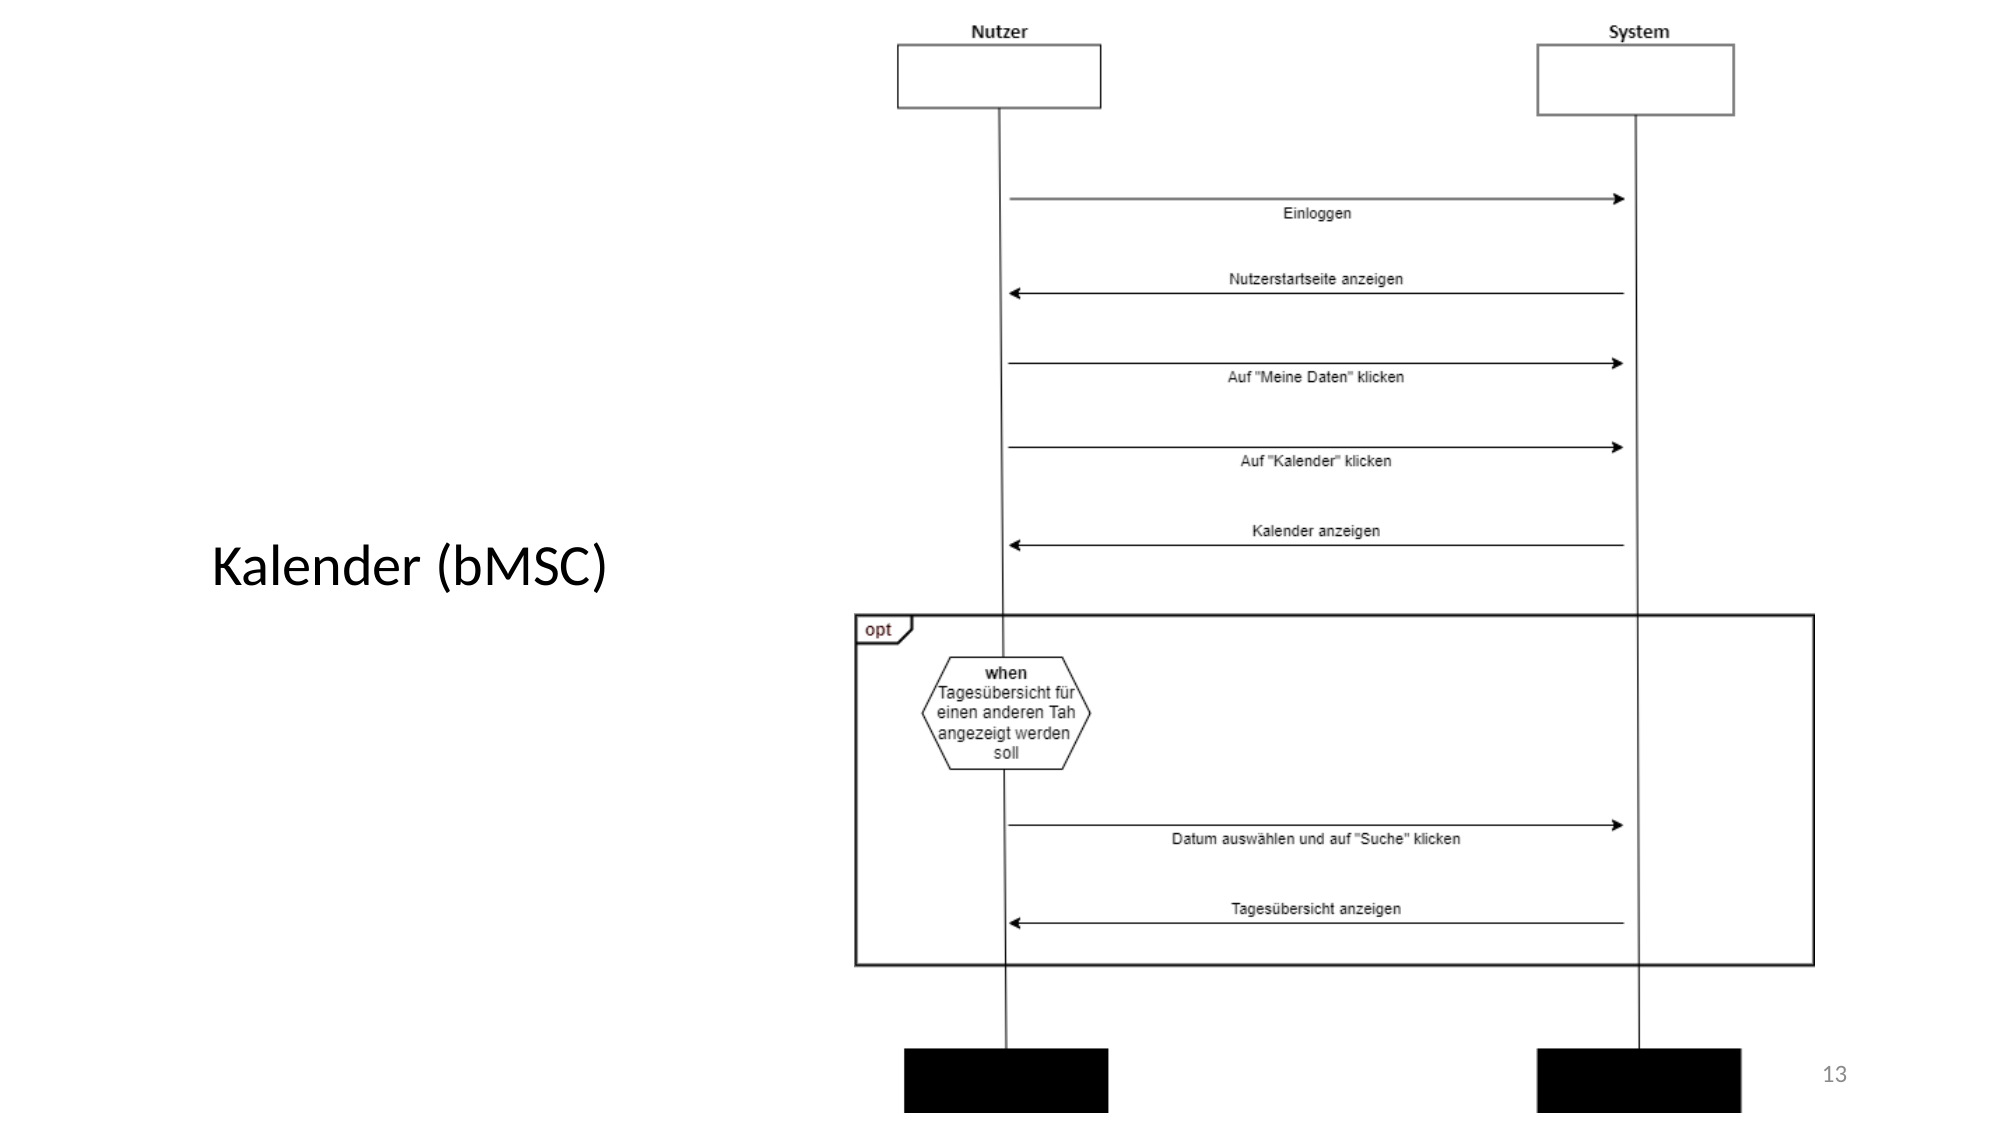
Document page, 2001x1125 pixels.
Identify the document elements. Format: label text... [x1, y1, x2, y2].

text_box Kalender (bMSC) [0, 519, 822, 605]
picture [854, 0, 1815, 1113]
slide_number 13 [1815, 1042, 1863, 1103]
